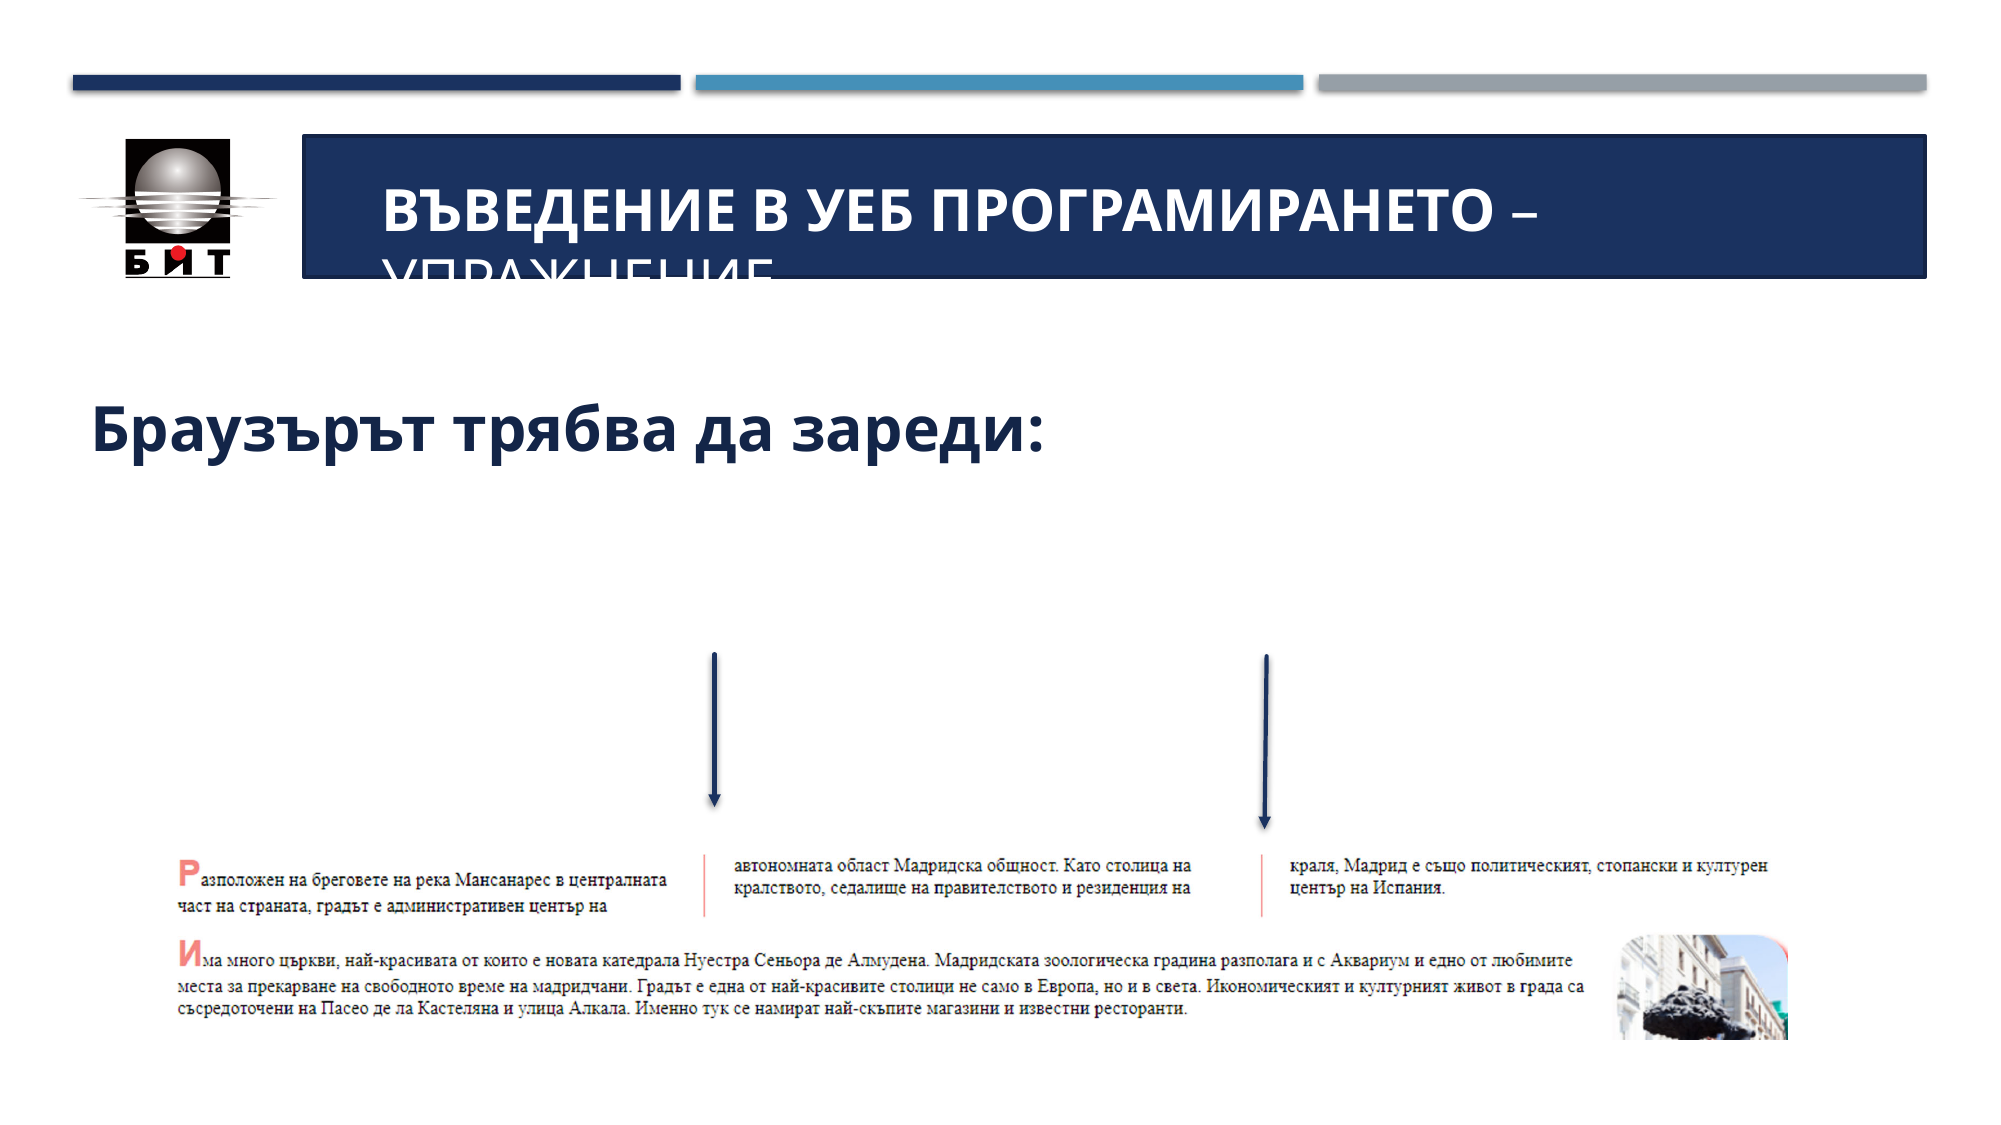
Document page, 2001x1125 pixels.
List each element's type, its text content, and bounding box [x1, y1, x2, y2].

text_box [1264, 655, 1268, 830]
picture [167, 806, 1788, 1041]
text_box Браузърът трябва да зареди: [75, 277, 1248, 539]
text_box ВЪВЕДЕНИЕ В УЕБ ПРОГРАМИРАНЕТО – УПРАЖНЕНИЕ [366, 165, 1919, 321]
picture [74, 105, 280, 311]
text_box [302, 134, 1927, 279]
